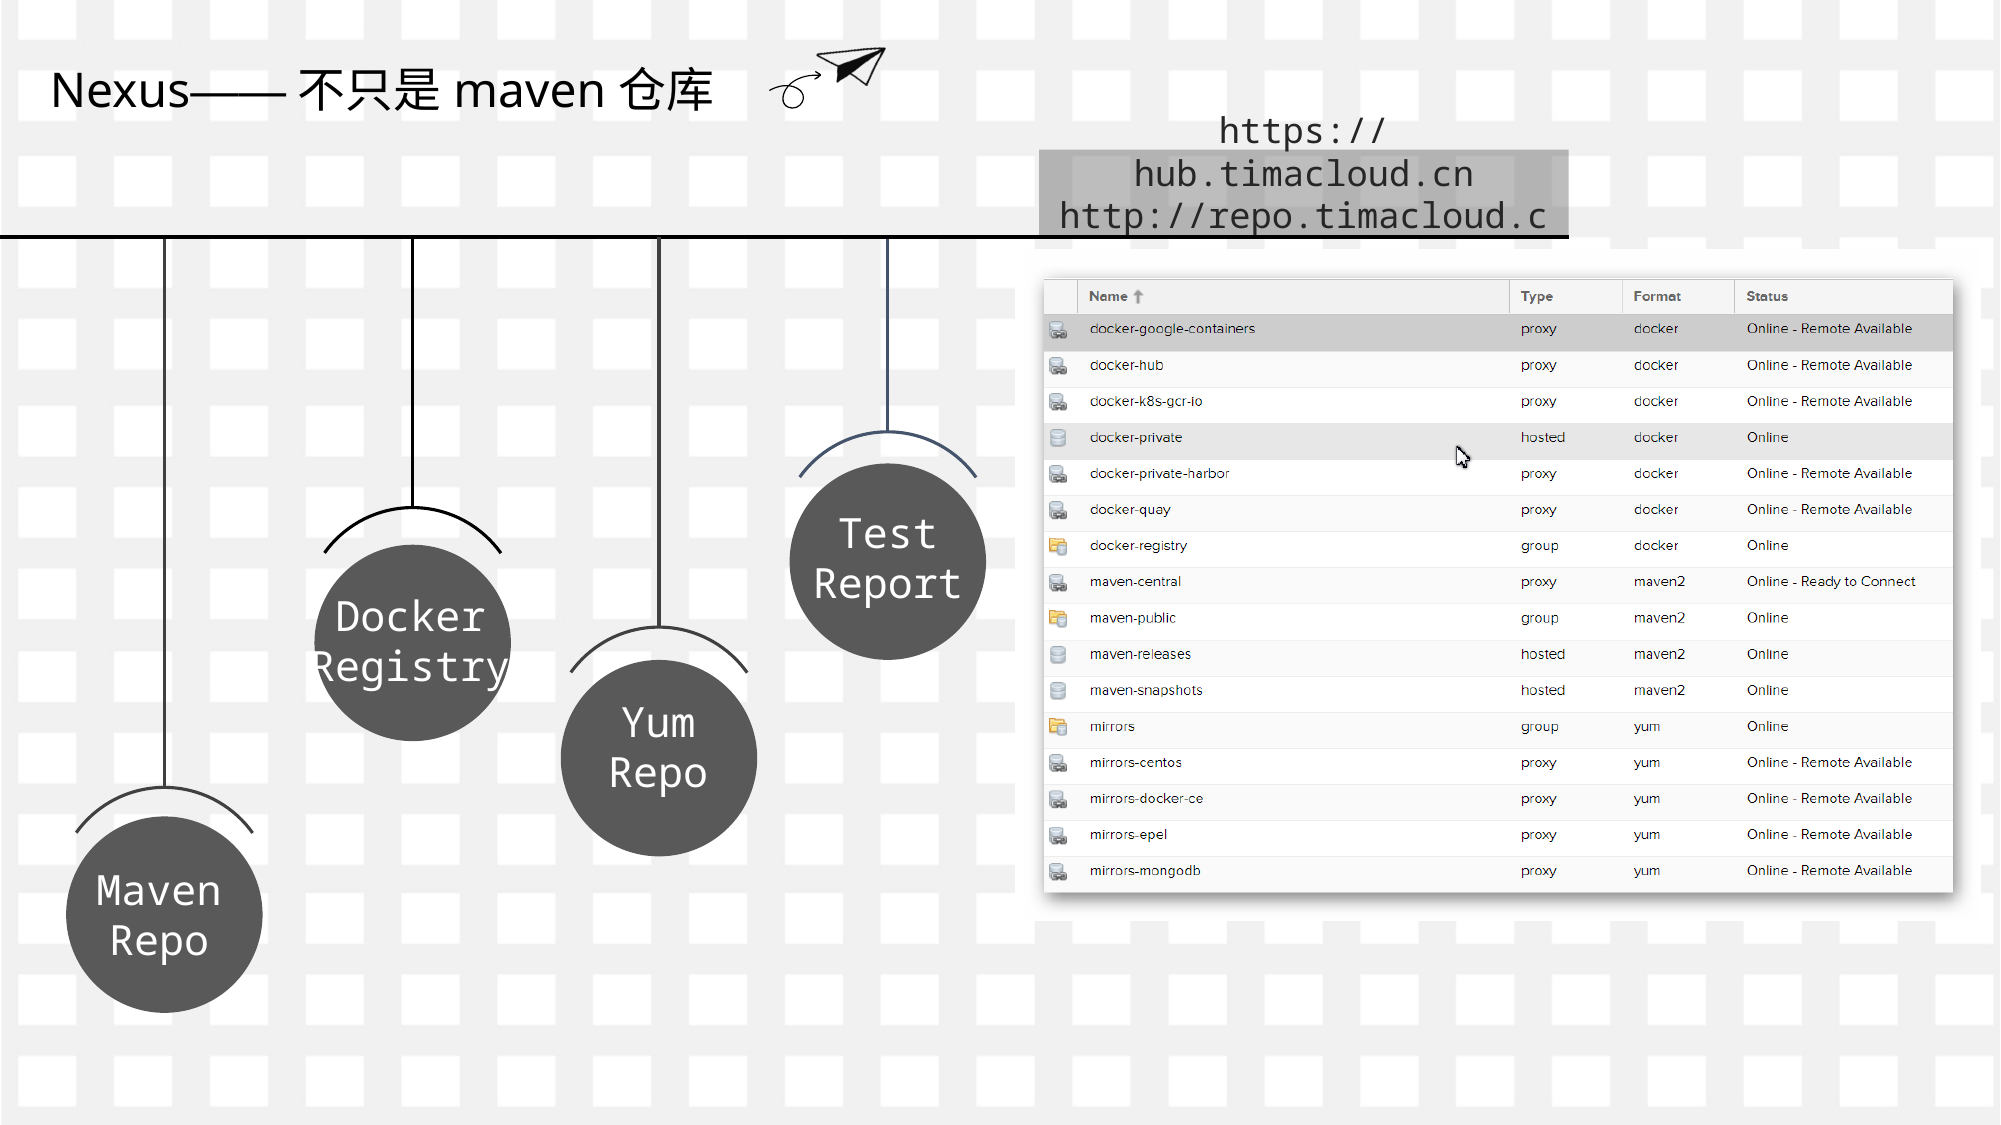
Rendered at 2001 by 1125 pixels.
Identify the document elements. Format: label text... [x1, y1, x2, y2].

text_box Nexus——不只是maven仓库 [34, 52, 729, 125]
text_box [302, 236, 521, 742]
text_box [550, 236, 768, 857]
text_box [779, 238, 997, 660]
picture [1288, 126, 1298, 141]
picture [0, 0, 2000, 1125]
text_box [779, 43, 884, 109]
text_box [56, 238, 273, 1013]
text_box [0, 149, 1569, 238]
